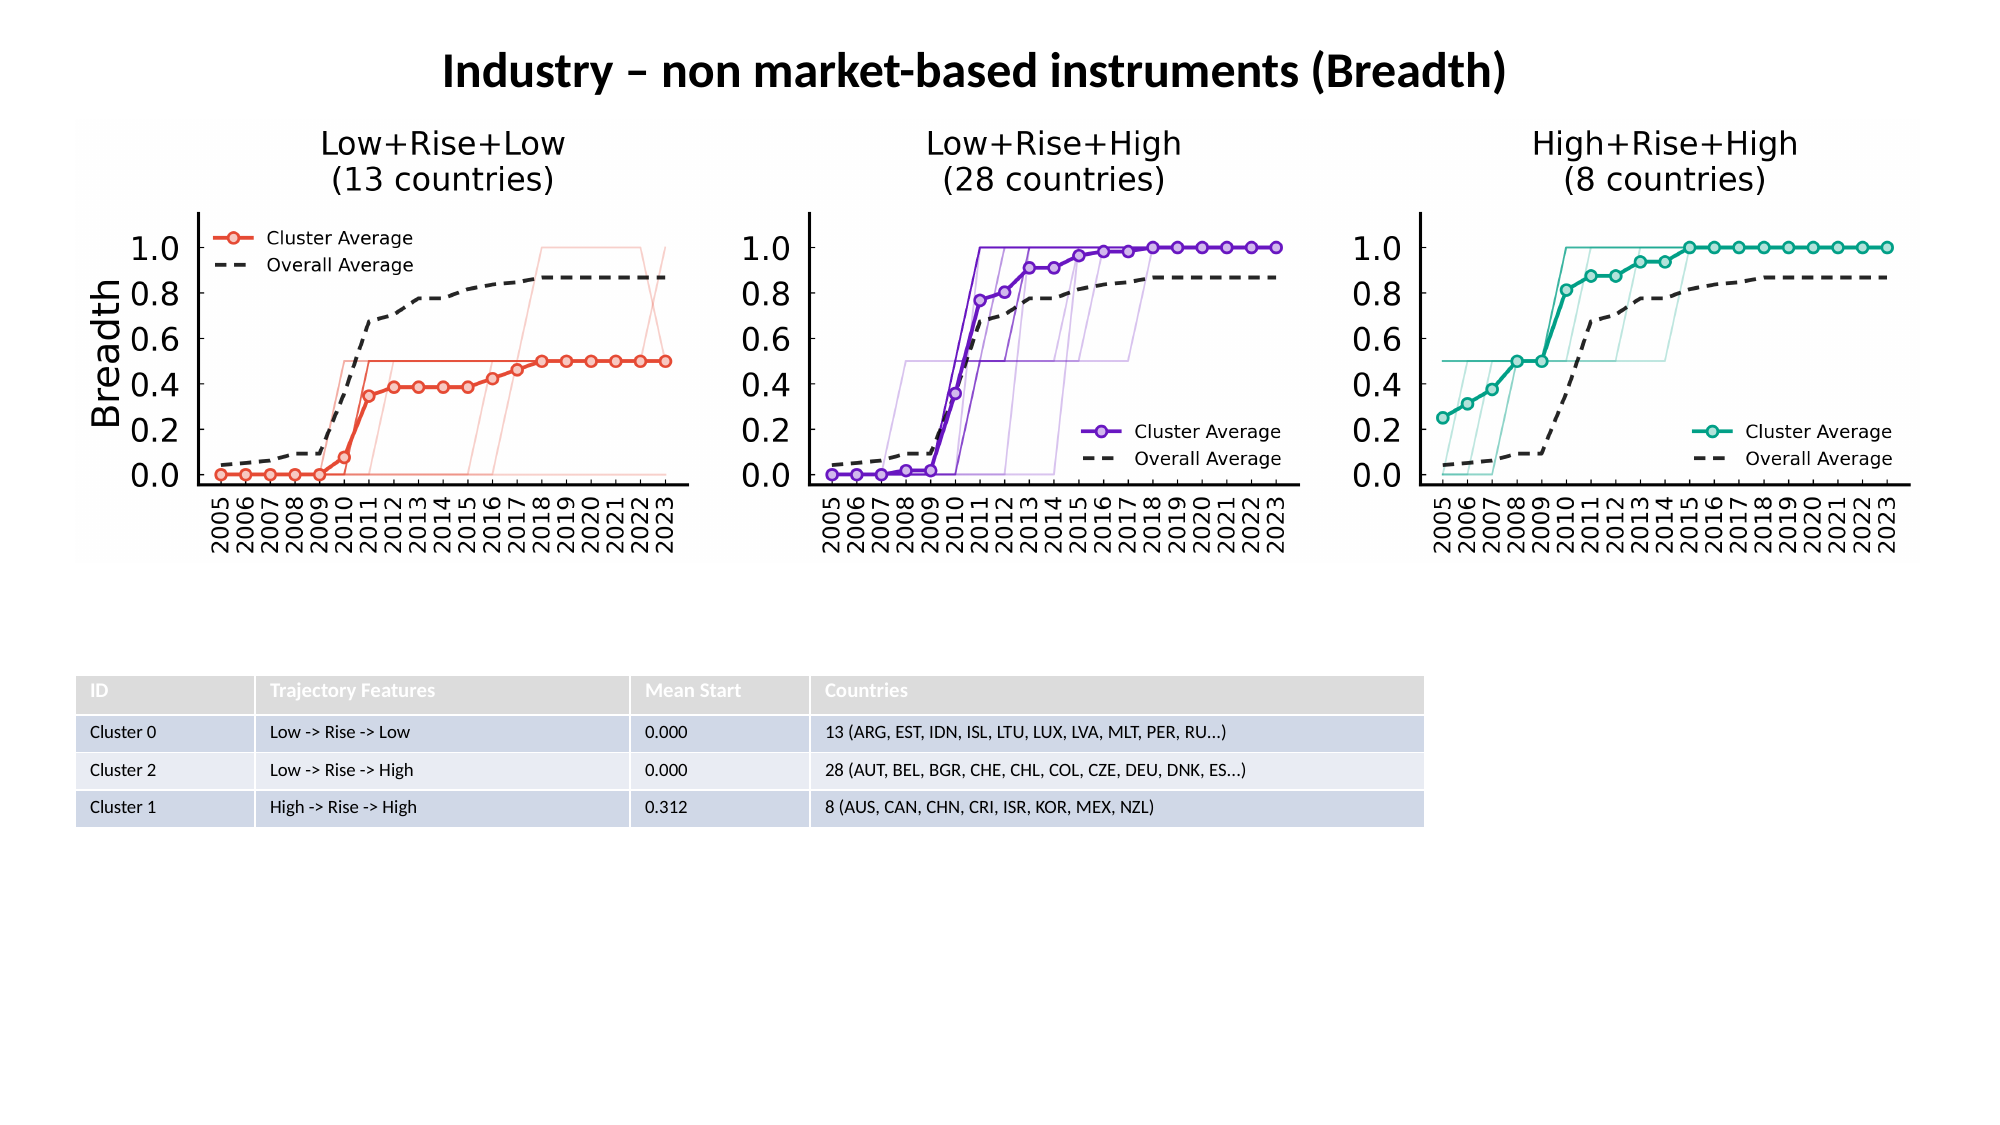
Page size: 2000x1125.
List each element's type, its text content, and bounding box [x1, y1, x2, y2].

table_cell High -> Rise -> High [256, 791, 629, 827]
text_box Industry – non market-based instruments (Breadth) [427, 29, 1523, 105]
table_cell Cluster 0 [76, 716, 254, 752]
table_cell 0.312 [631, 791, 809, 827]
table_header Trajectory Features [256, 676, 629, 714]
table_cell 13 (ARG, EST, IDN, ISL, LTU, LUX, LVA, MLT, PER, RU...) [811, 716, 1424, 752]
table_cell 0.000 [631, 753, 809, 789]
table_header Mean Start [631, 676, 809, 714]
table_cell 28 (AUT, BEL, BGR, CHE, CHL, COL, CZE, DEU, DNK, ES...) [811, 753, 1424, 789]
table_cell Low -> Rise -> High [256, 753, 629, 789]
table_cell 8 (AUS, CAN, CHN, CRI, ISR, KOR, MEX, NZL) [811, 791, 1424, 827]
table_header ID [76, 676, 254, 714]
table_cell Cluster 2 [76, 753, 254, 789]
table_cell Cluster 1 [76, 791, 254, 827]
table_header Countries [811, 676, 1424, 714]
table_cell Low -> Rise -> Low [256, 716, 629, 752]
table_cell 0.000 [631, 716, 809, 752]
picture [74, 119, 1921, 563]
